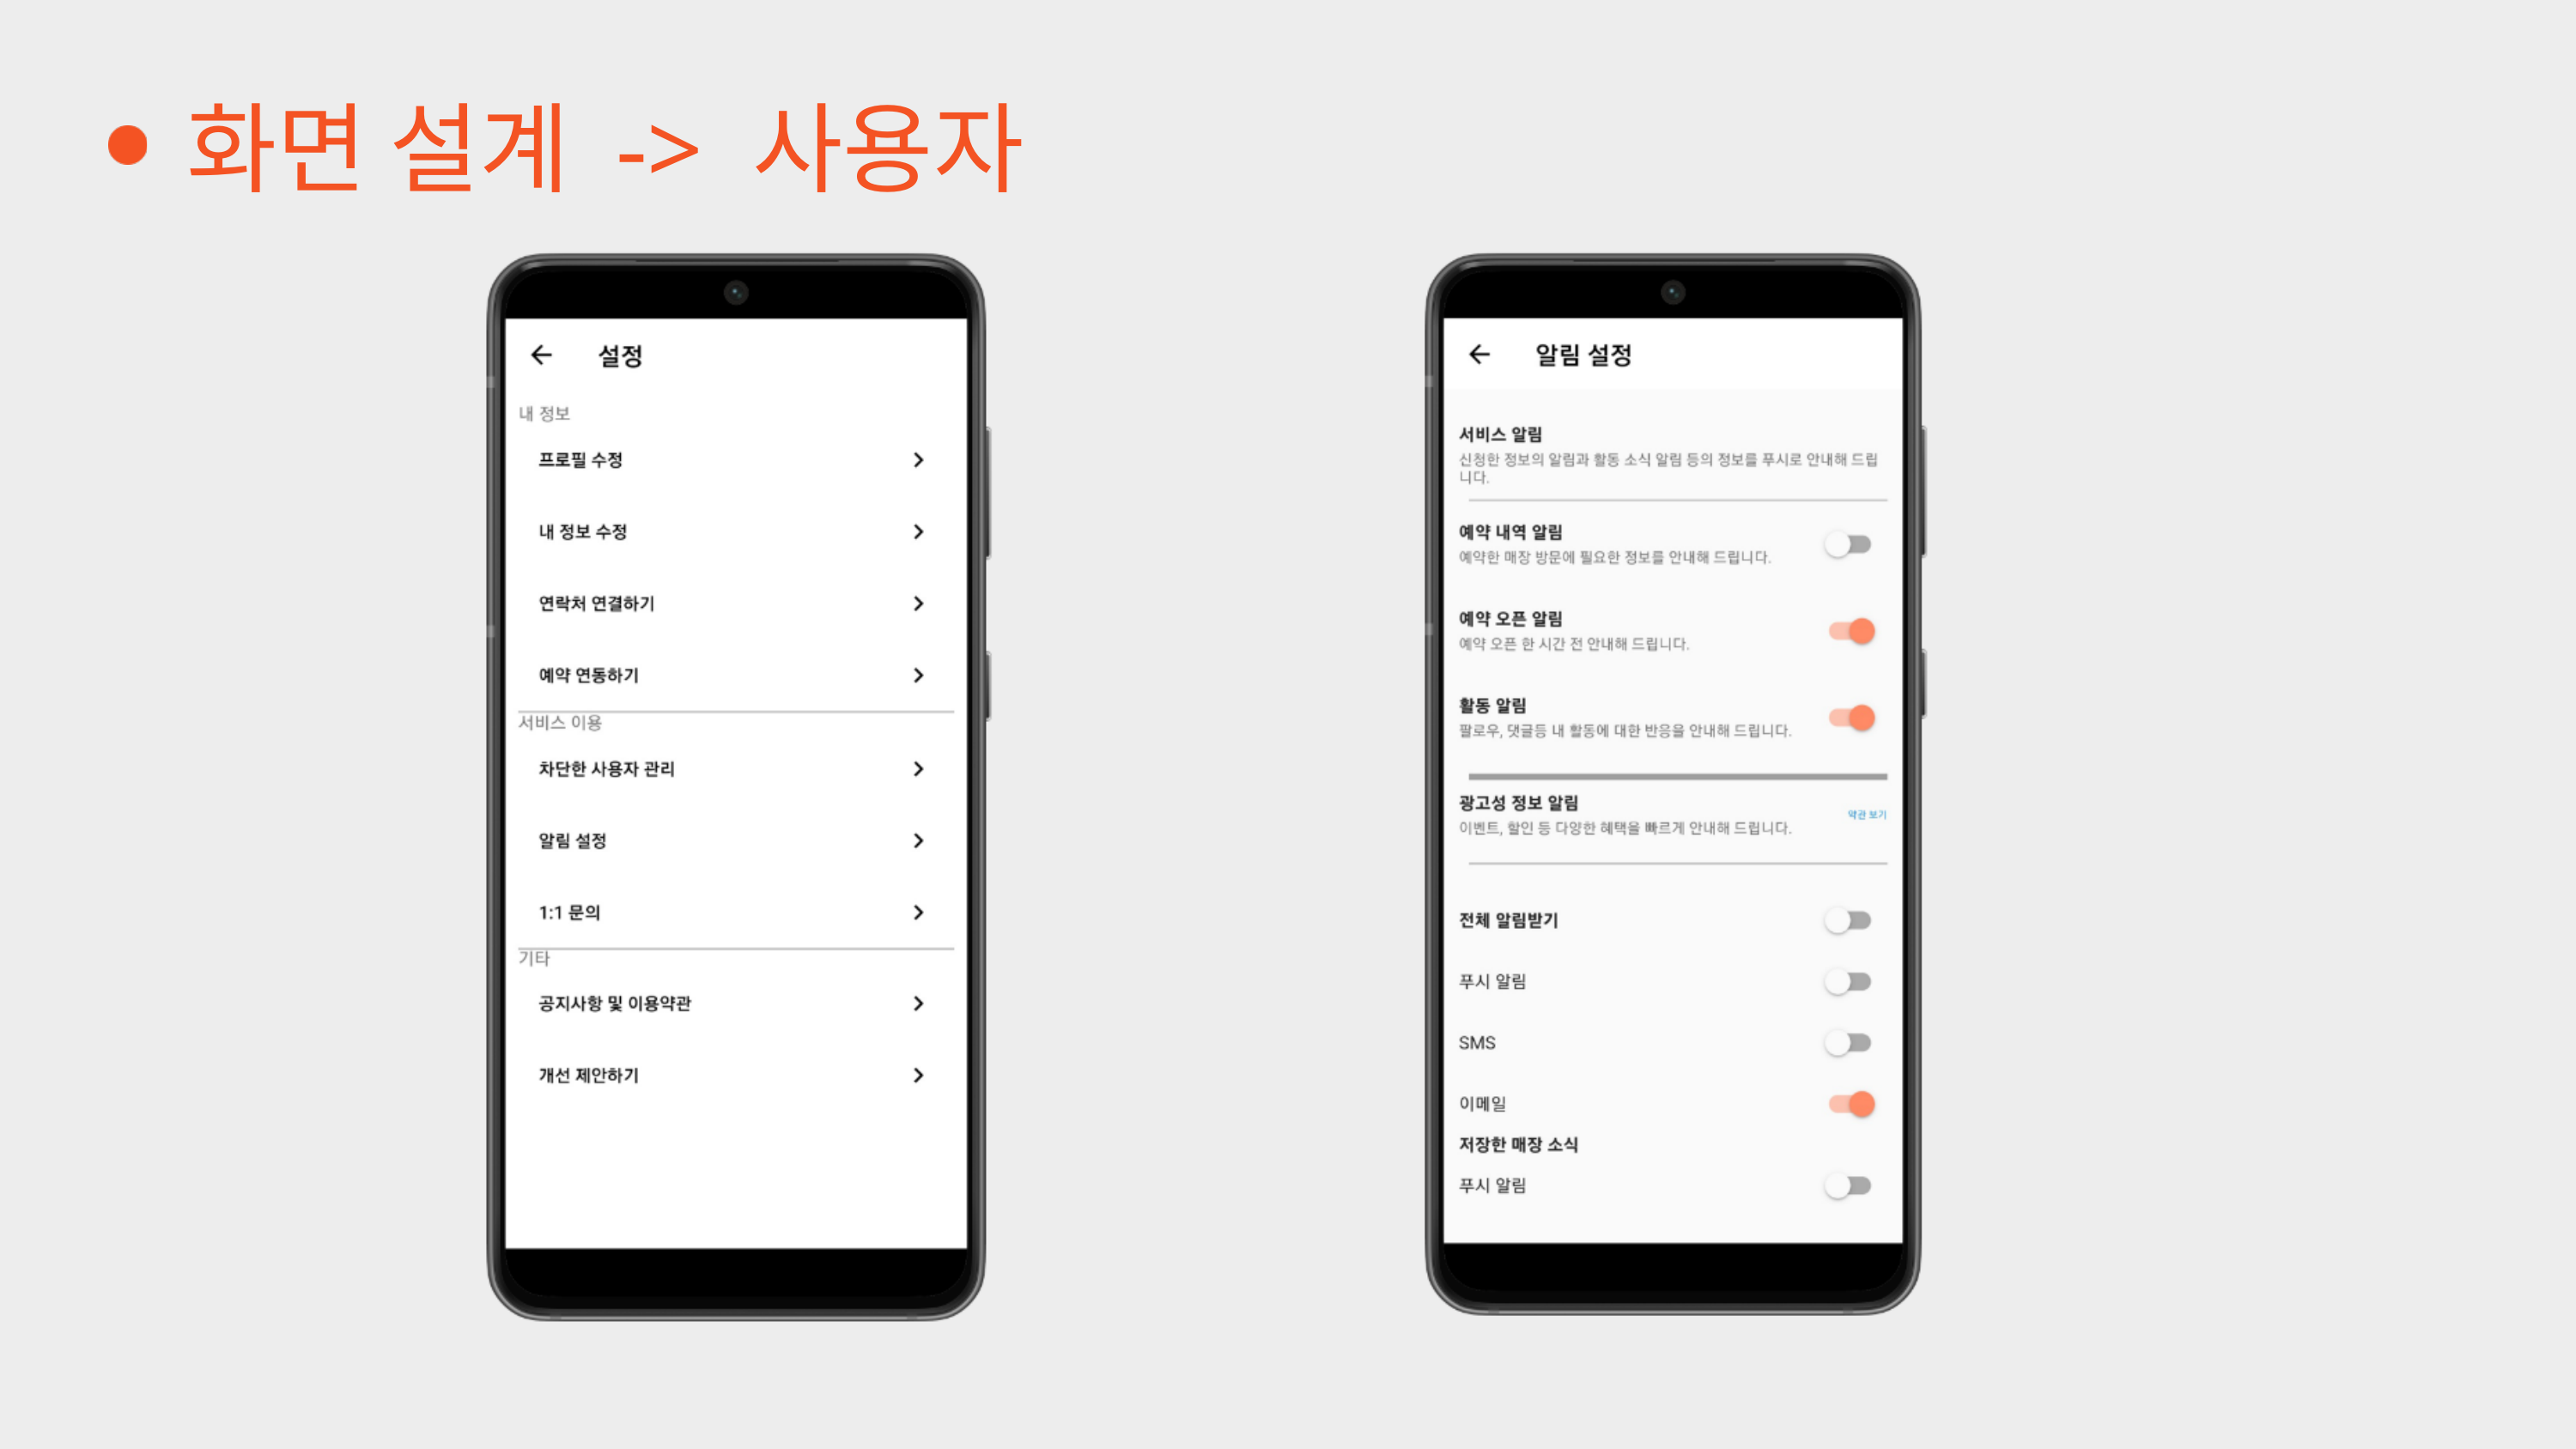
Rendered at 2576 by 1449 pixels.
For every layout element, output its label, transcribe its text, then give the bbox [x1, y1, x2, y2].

text_box [1417, 241, 1937, 1323]
text_box [471, 241, 1007, 1331]
text_box 화면 설계 -> 사용자 [186, 86, 1478, 205]
text_box [108, 125, 148, 165]
